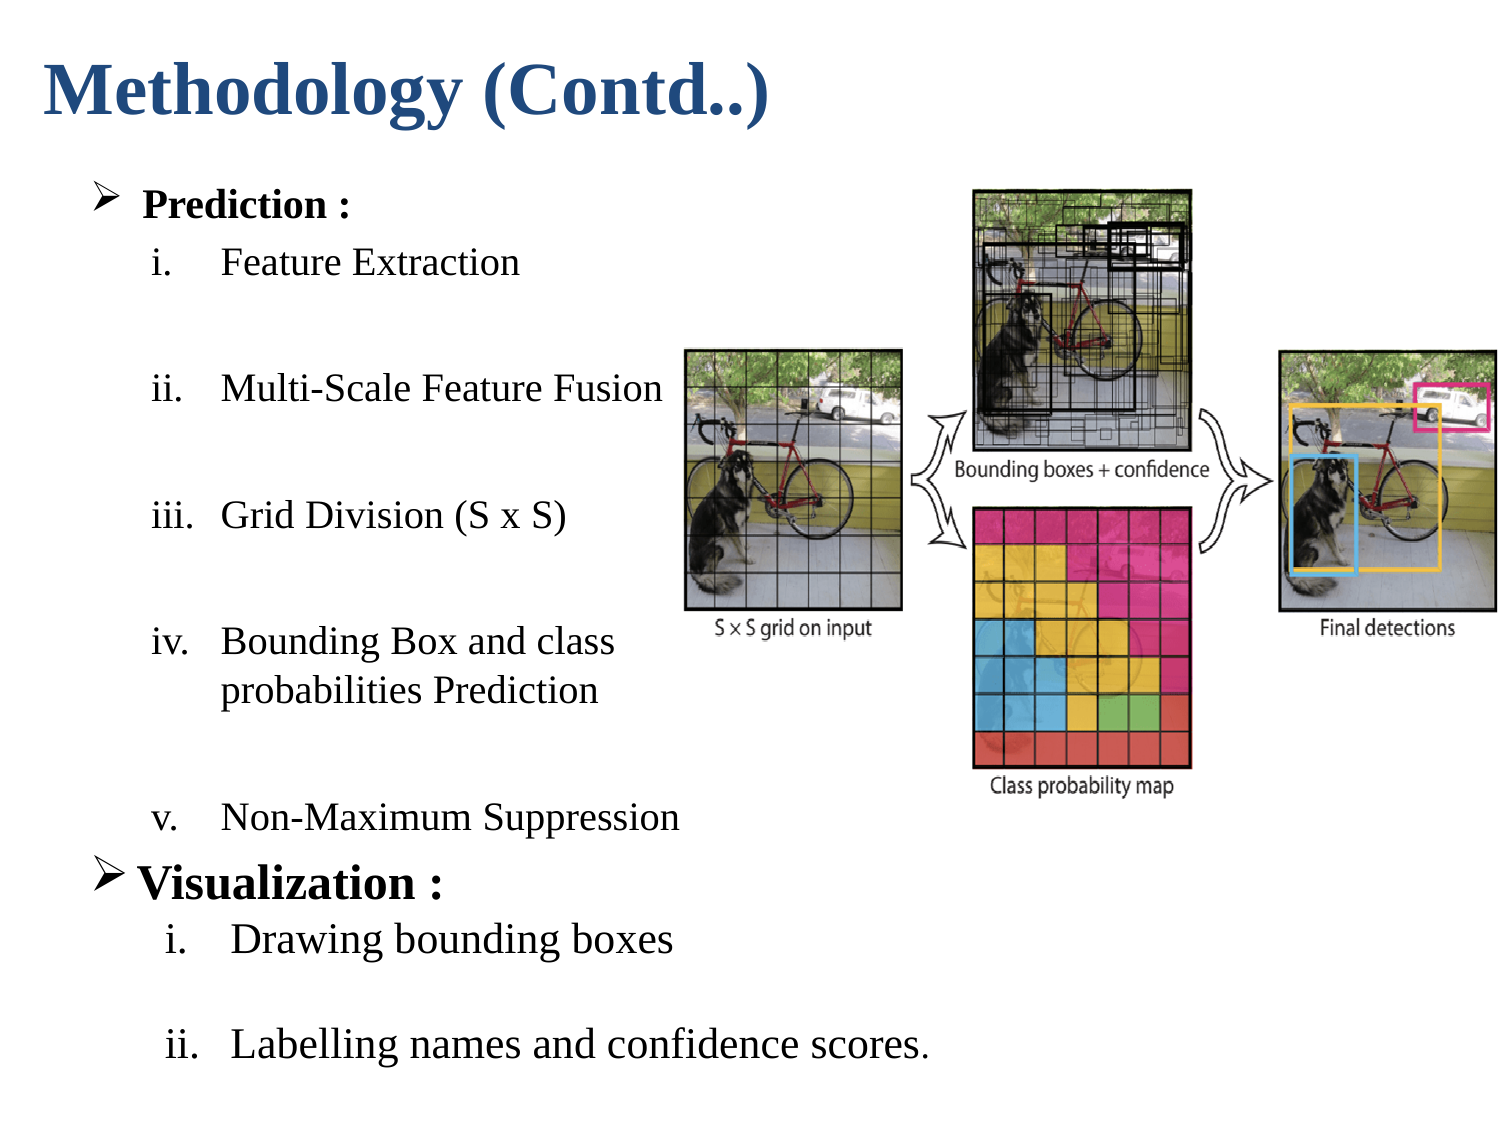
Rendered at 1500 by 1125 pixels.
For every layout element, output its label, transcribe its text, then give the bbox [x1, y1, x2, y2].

list Prediction : Feature Extraction Multi-Scale Feature Fusion Grid Division (S x S) Bounding Box and class probabilities Prediction Non-Maximum Suppression [75, 168, 697, 841]
picture [678, 182, 1500, 803]
text_box Methodology (Contd..) [28, 40, 1379, 129]
text_box Visualization : Drawing bounding boxes Labelling names and confidence scores. [74, 841, 1481, 1120]
